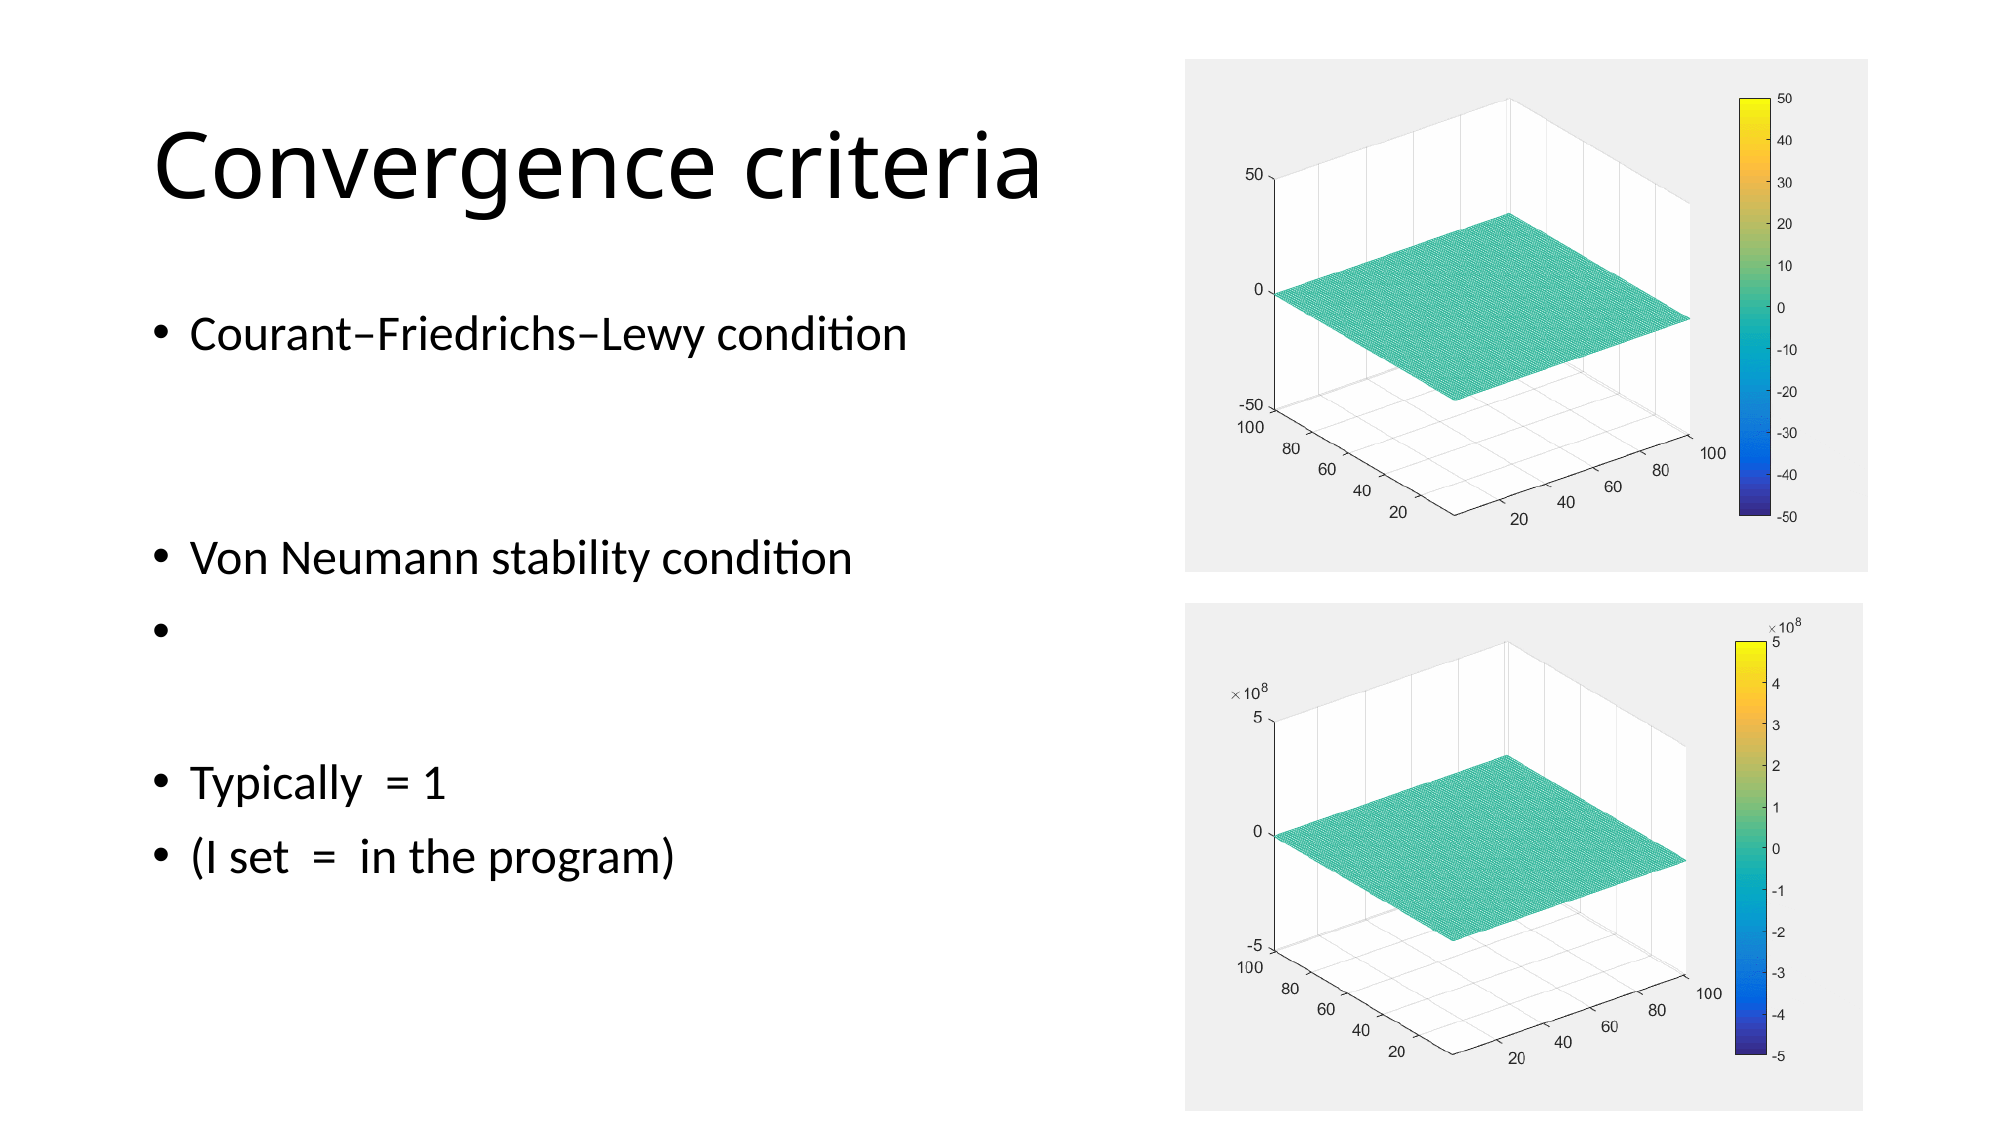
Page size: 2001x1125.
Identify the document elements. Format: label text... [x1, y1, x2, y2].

picture [1185, 59, 1868, 572]
title Convergence criteria [137, 59, 1185, 278]
picture [1185, 603, 1863, 1111]
